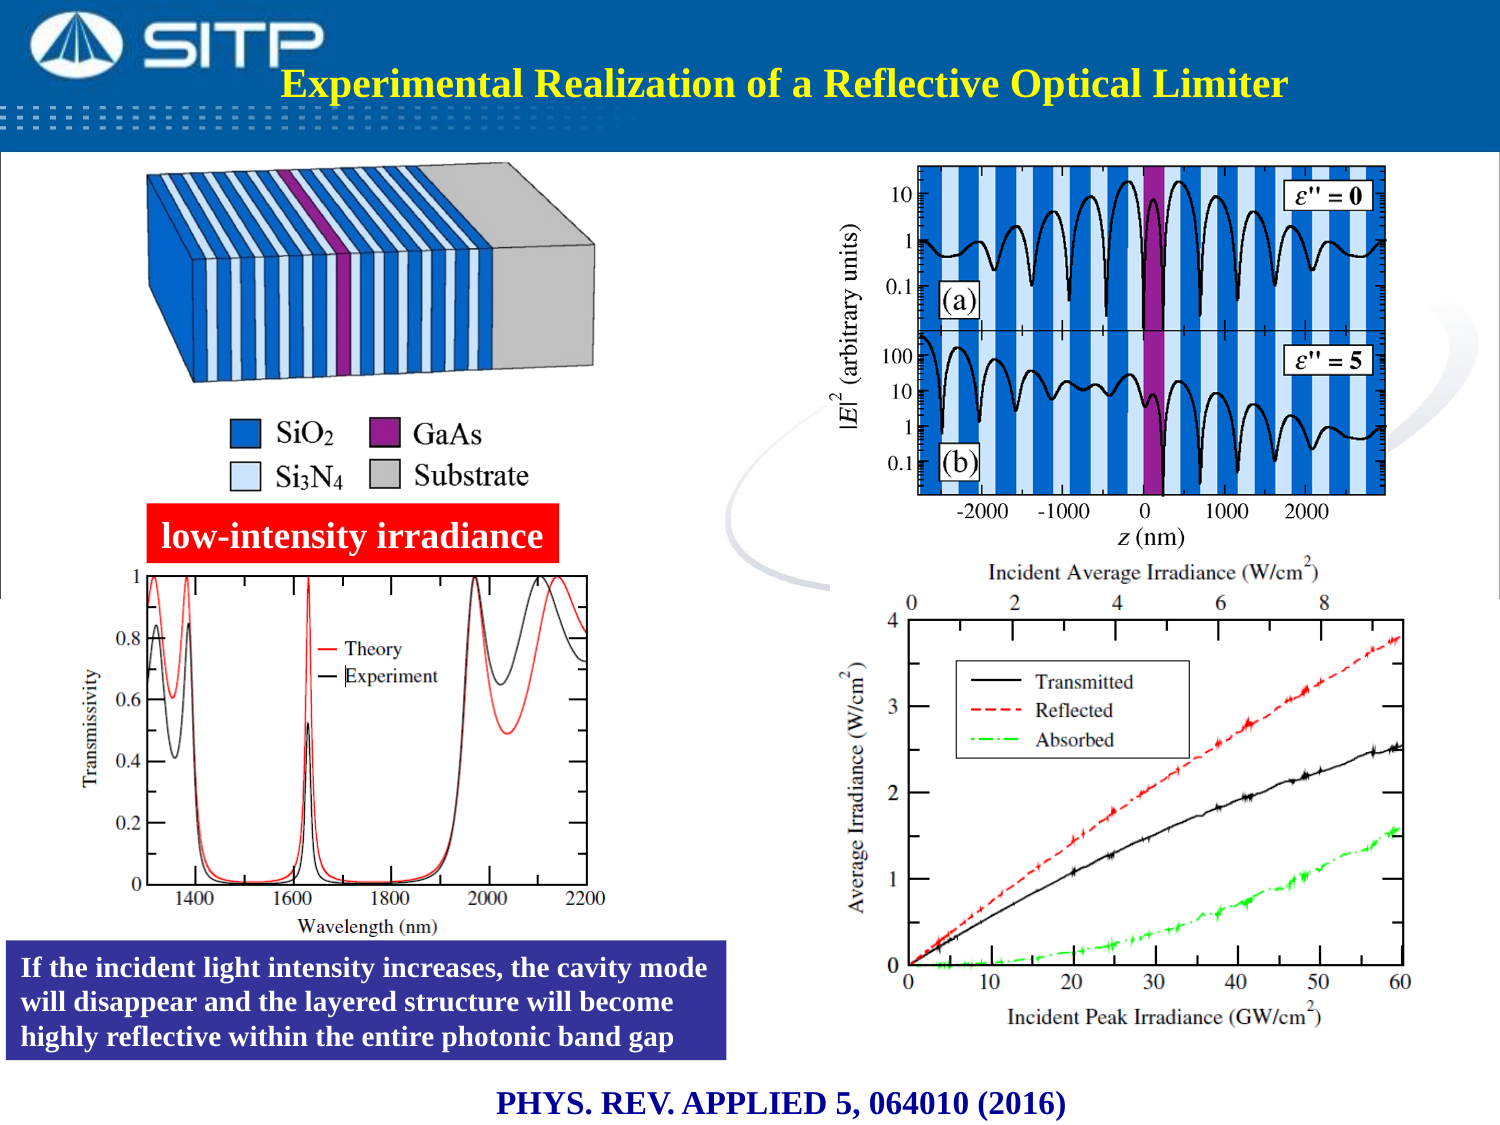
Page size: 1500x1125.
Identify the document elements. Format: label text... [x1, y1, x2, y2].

text_box PHYS. REV. APPLIED 5, 064010 (2016) [481, 1073, 1083, 1125]
picture [0, 0, 1500, 1035]
text_box Experimental Realization of a Reflective Optical Limiter [265, 48, 1400, 113]
text_box If the incident light intensity increases, the cavity mode will disappear and the layered structure will become highly reflective within the entire photonic band gap [5, 940, 727, 1061]
text_box low-intensity irradiance [146, 503, 560, 558]
